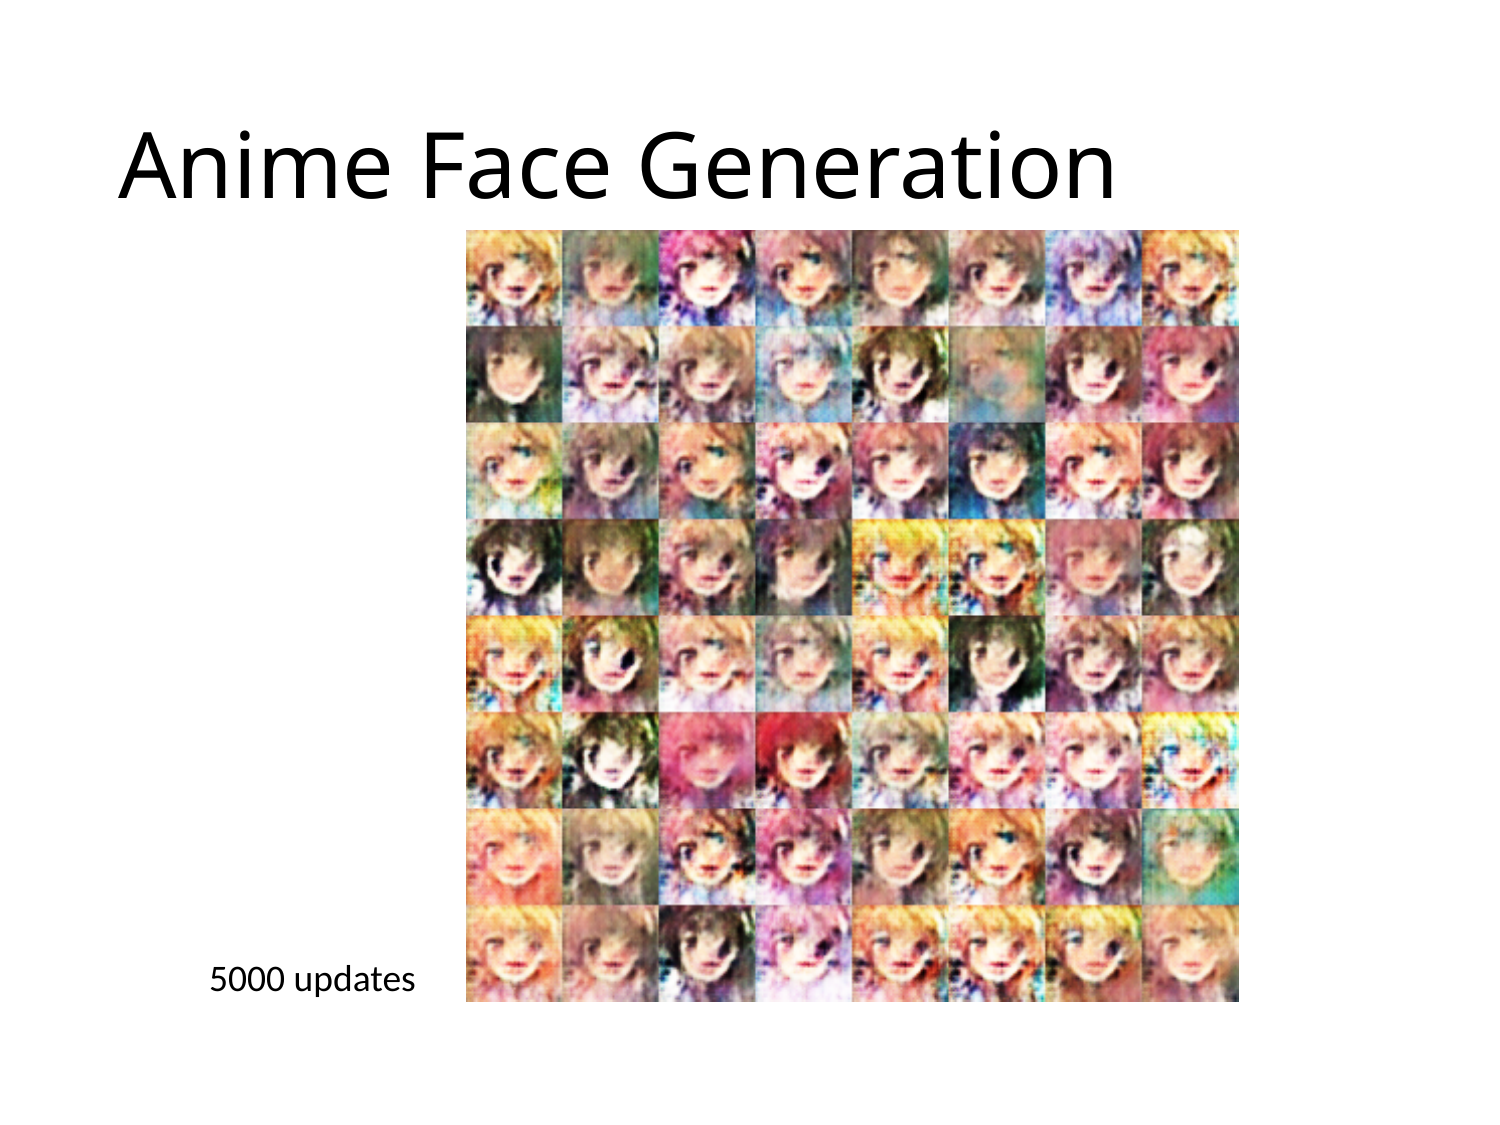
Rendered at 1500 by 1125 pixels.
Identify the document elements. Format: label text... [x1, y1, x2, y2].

text_box 5000 updates [175, 946, 450, 1007]
title Anime Face Generation [103, 59, 1397, 278]
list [466, 230, 1239, 1002]
